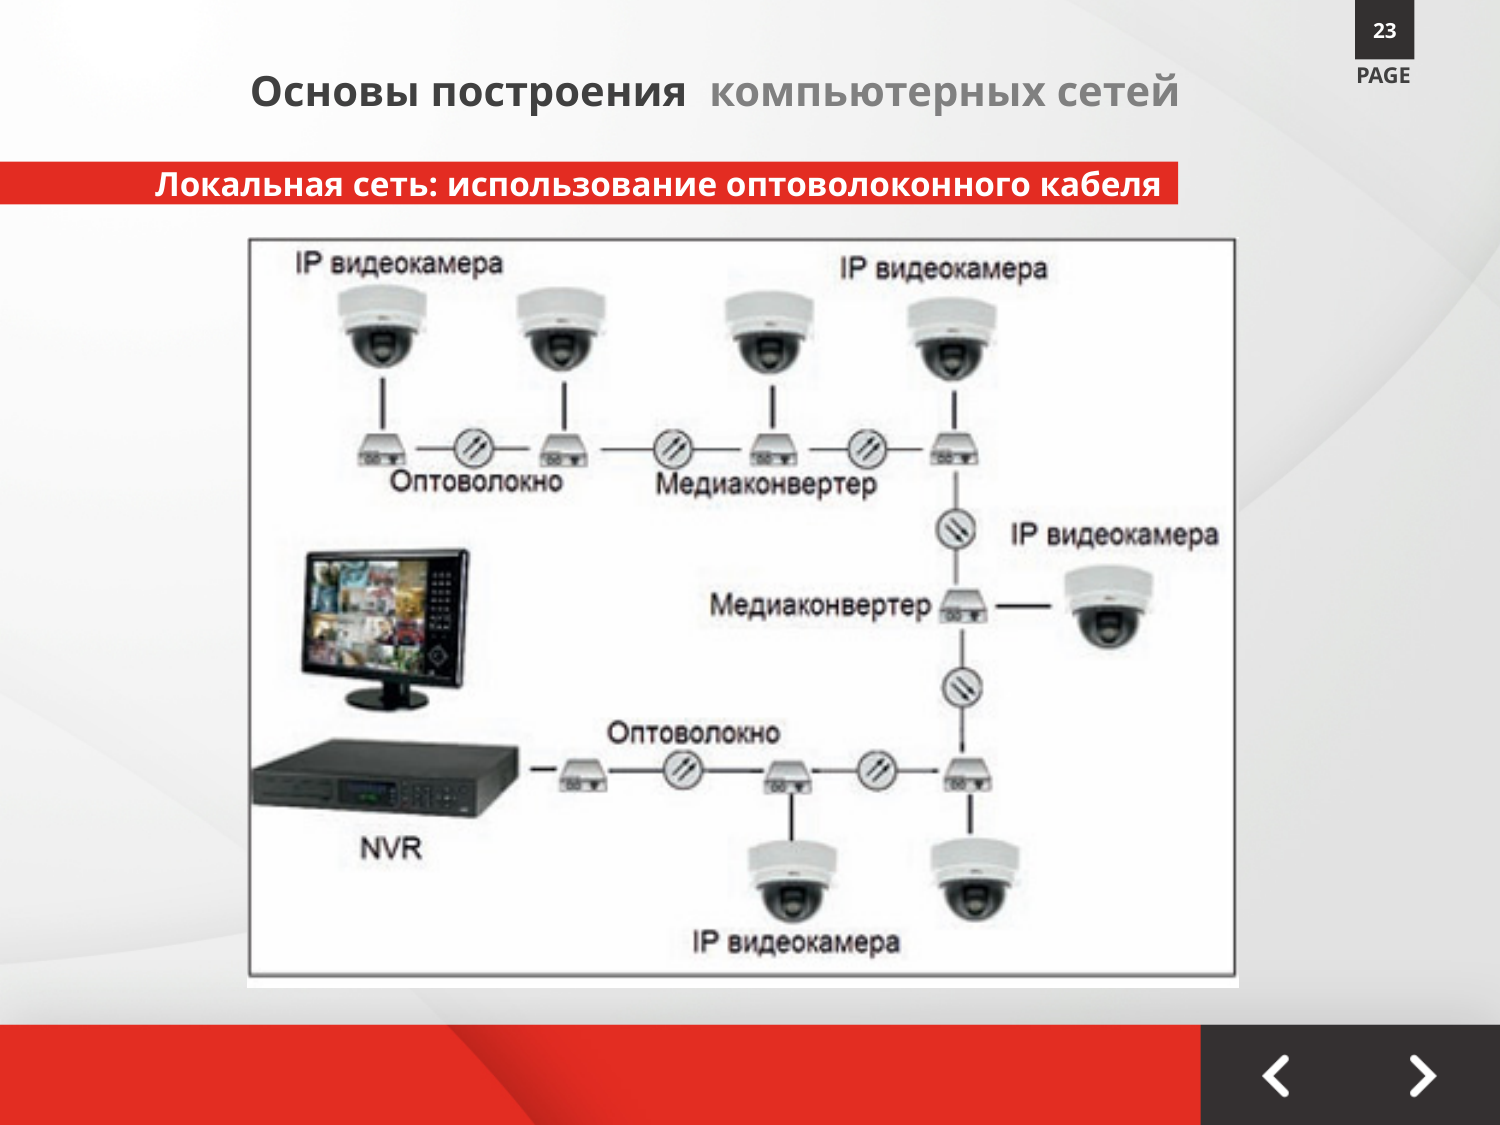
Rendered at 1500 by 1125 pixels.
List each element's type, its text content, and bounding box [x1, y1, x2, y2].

text_box Основы построения компьютерных сетей [22, 57, 1196, 123]
subtitle Локальная сеть: использование оптоволоконного кабеля [0, 161, 1179, 205]
text_box PAGE [1341, 54, 1426, 96]
text_box 23 [1353, 0, 1417, 61]
picture [0, 0, 1500, 1125]
